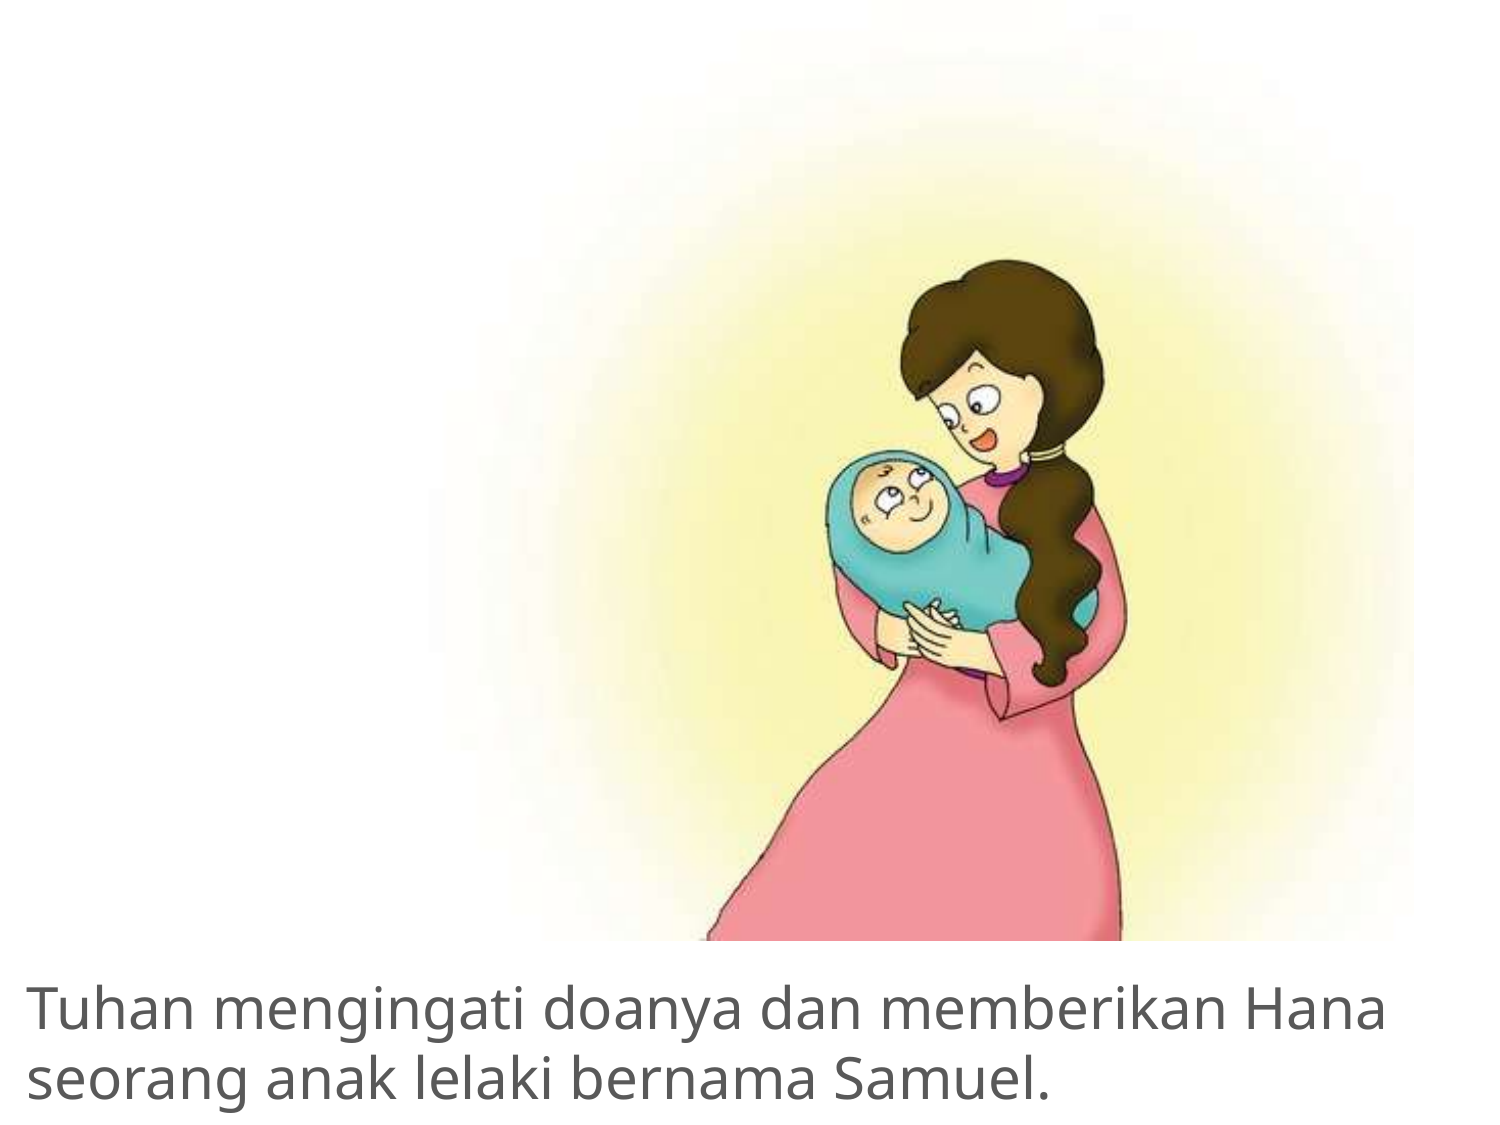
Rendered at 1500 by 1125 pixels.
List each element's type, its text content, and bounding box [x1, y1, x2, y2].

picture [86, 0, 1414, 941]
text_box Tuhan mengingati doanya dan memberikan Hana seorang anak lelaki bernama Samuel. [11, 964, 1483, 1119]
